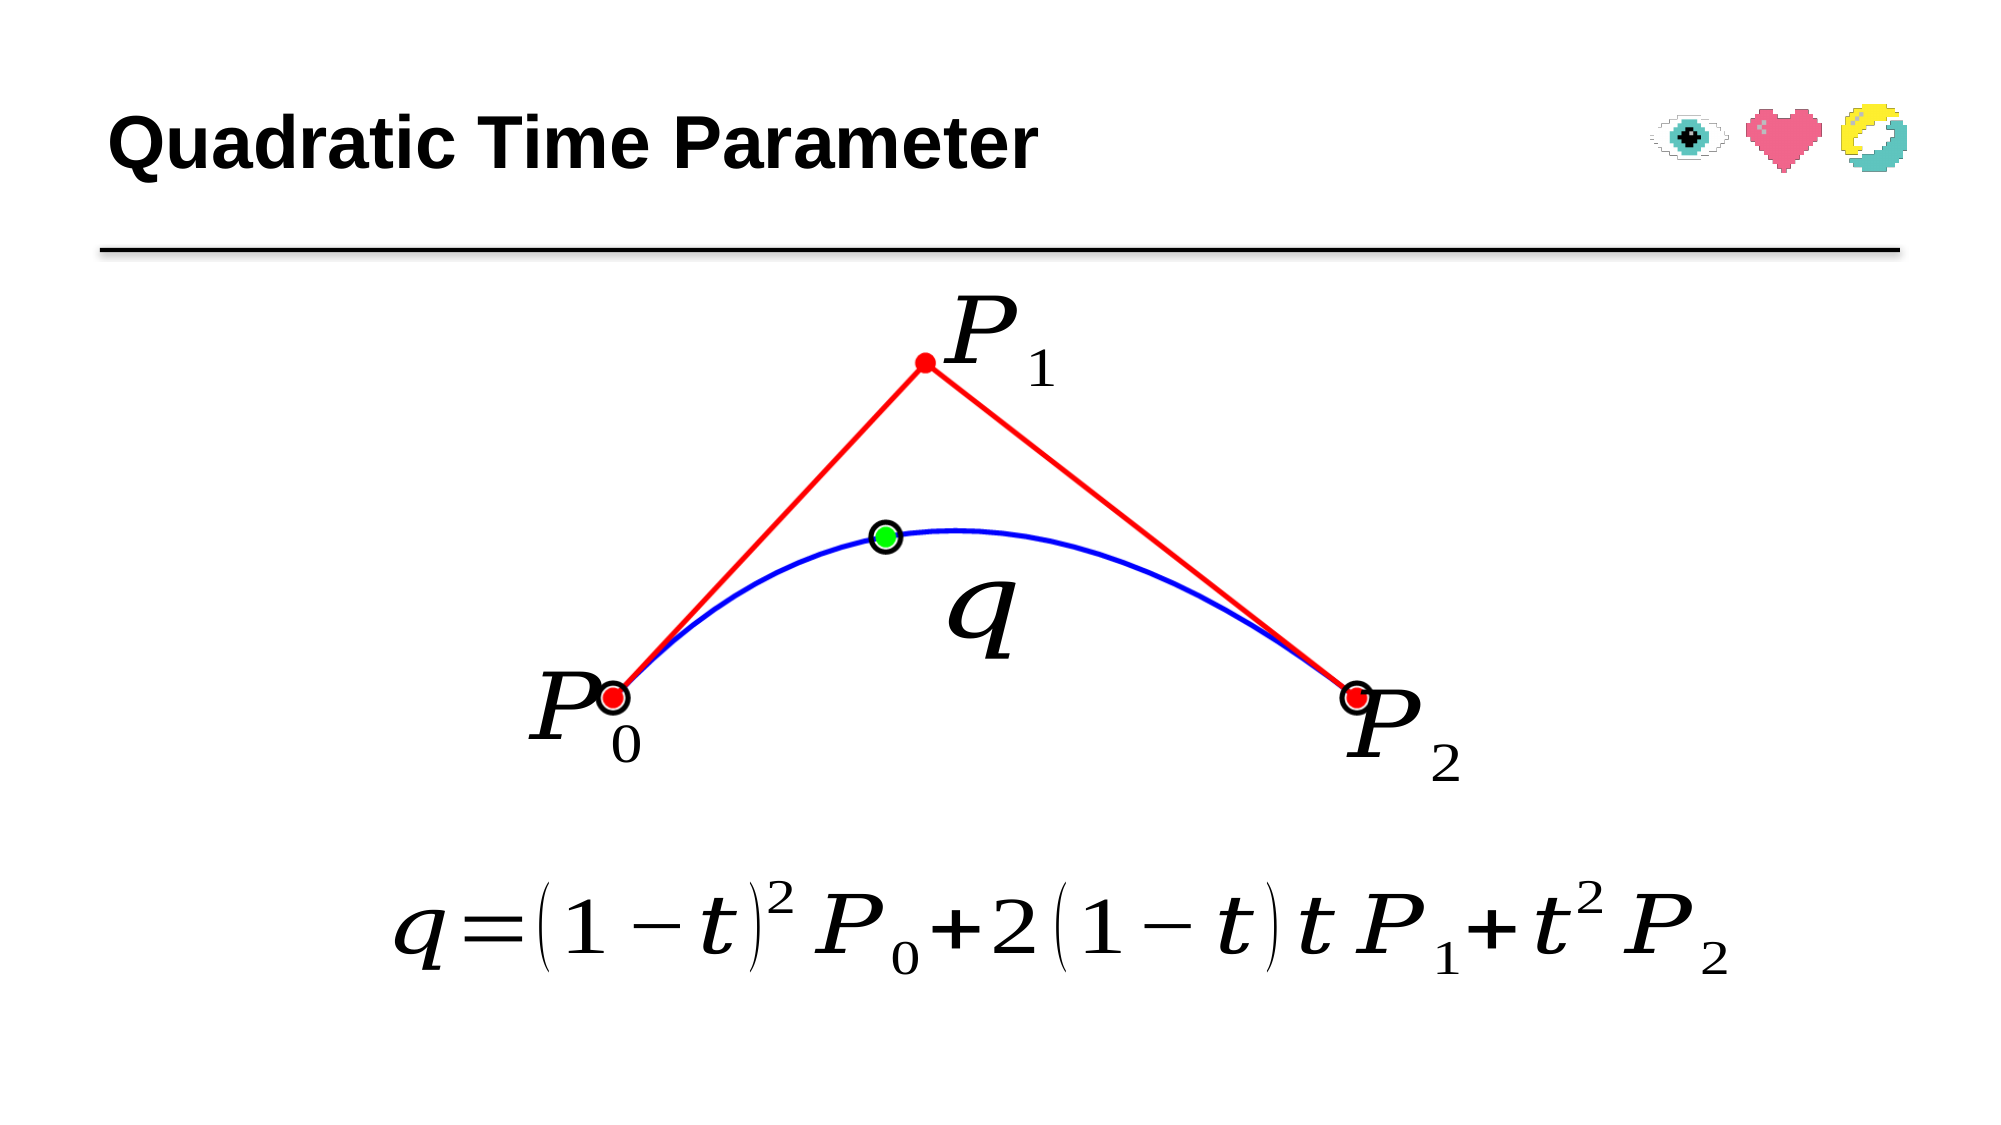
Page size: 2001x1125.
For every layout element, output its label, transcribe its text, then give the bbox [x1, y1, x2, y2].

picture [352, 288, 1395, 736]
title Quadratic Time Parameter [99, 44, 1563, 234]
picture [1650, 104, 1907, 173]
